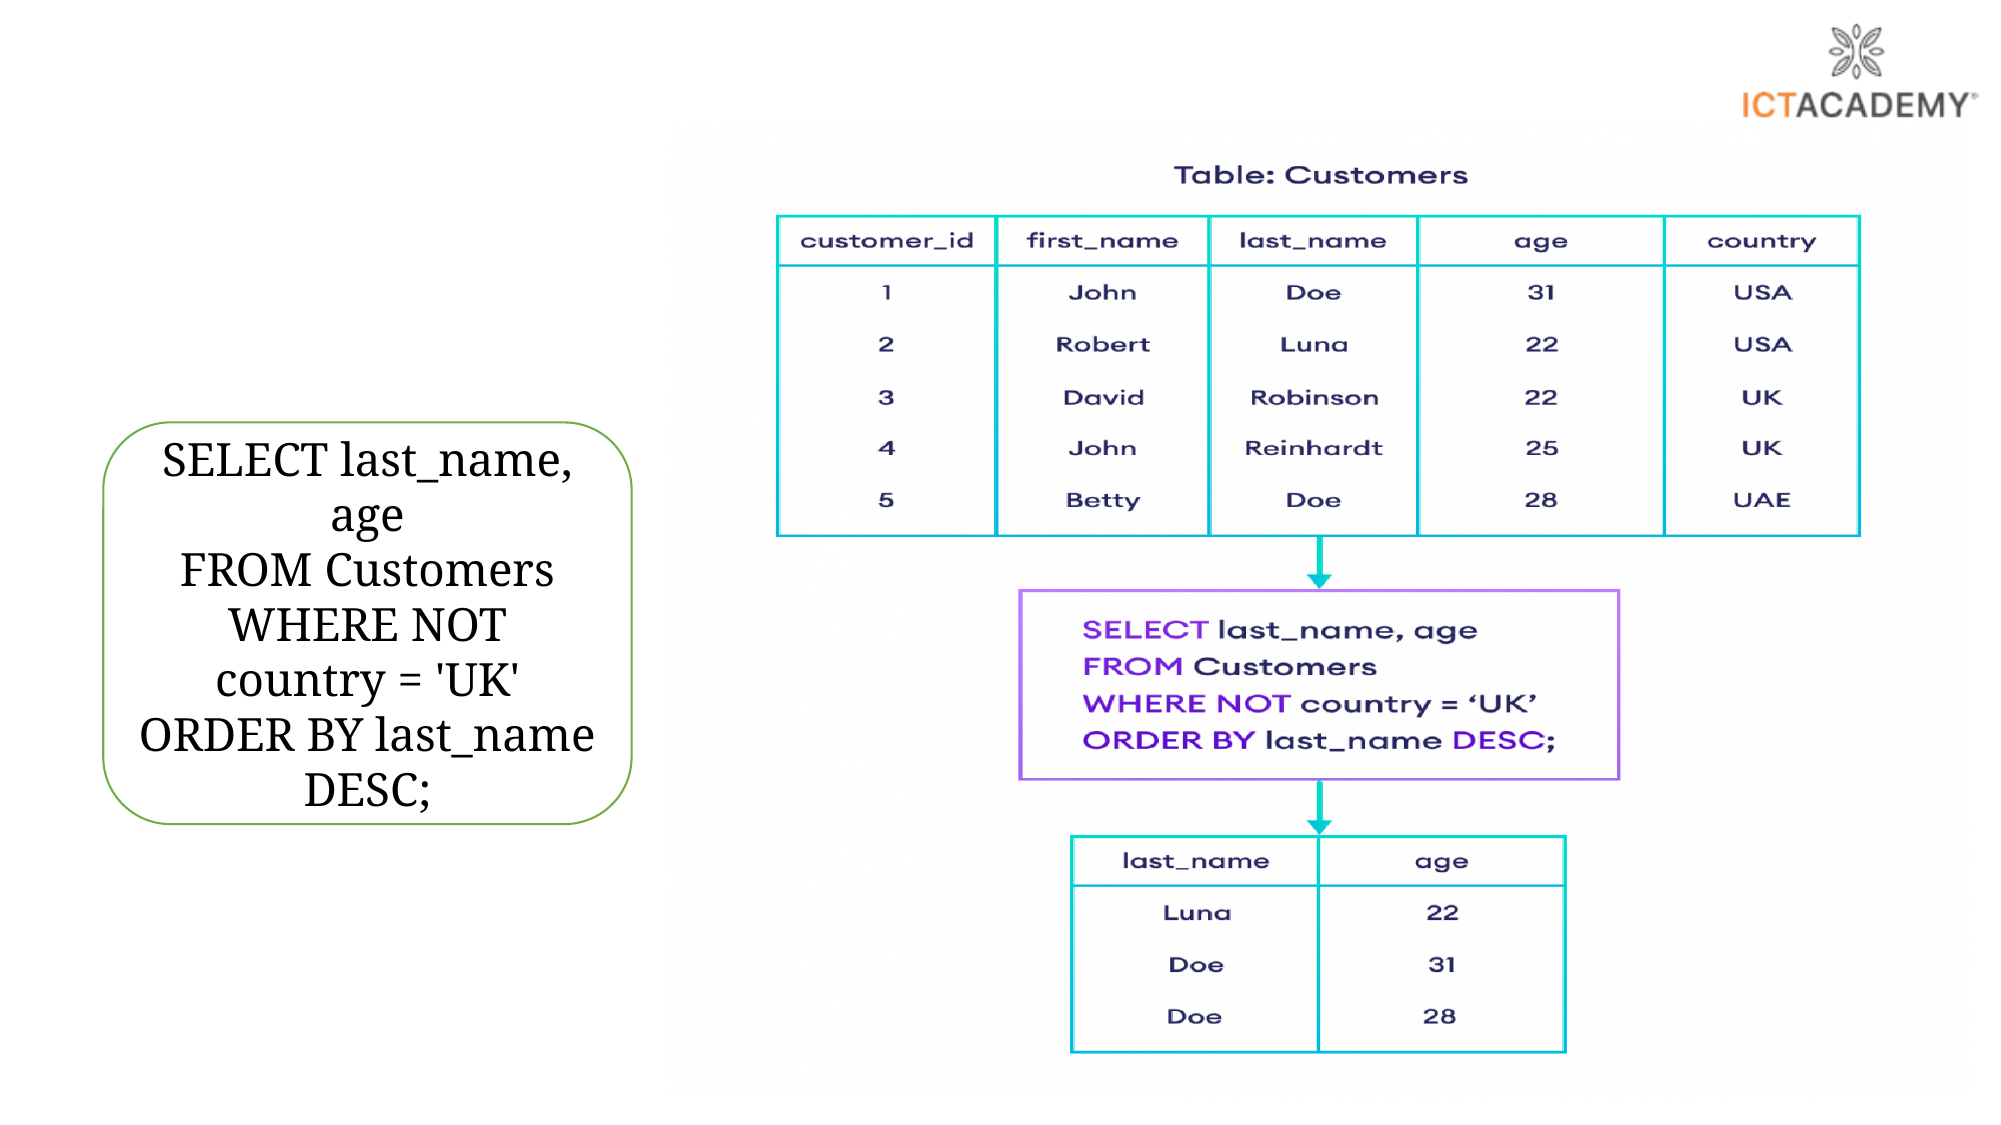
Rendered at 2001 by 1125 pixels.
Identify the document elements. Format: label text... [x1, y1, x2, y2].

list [669, 123, 1969, 1097]
text_box SELECT last_name, age FROM Customers WHERE NOT country = 'UK' ORDER BY last_name DESC; [102, 421, 633, 826]
picture [1743, 22, 1979, 120]
